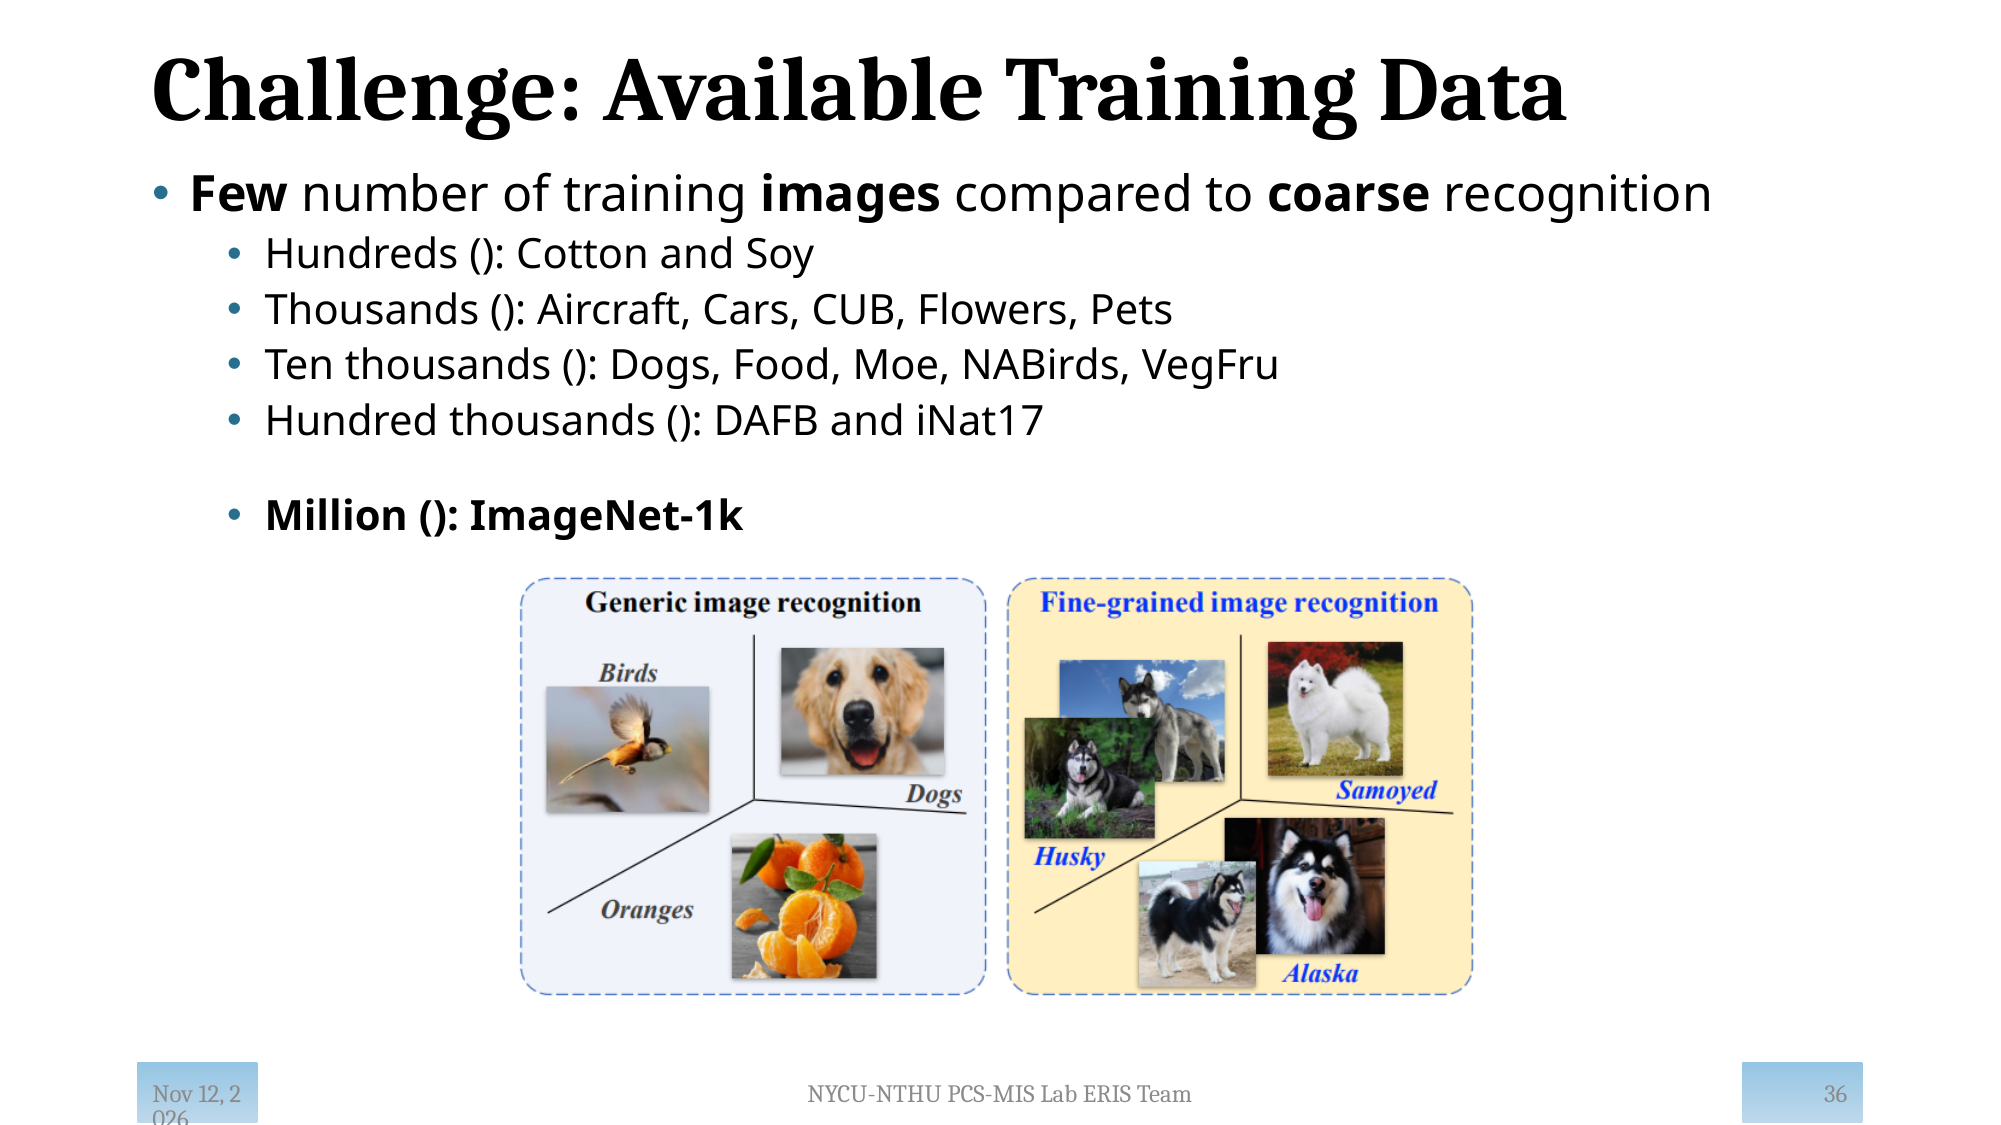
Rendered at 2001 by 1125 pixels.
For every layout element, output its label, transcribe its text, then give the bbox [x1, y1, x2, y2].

slide_number 36 [1742, 1062, 1863, 1123]
title Challenge: Available Training Data [137, 25, 1863, 156]
picture [502, 566, 1497, 1017]
footer NYCU-NTHU PCS-MIS Lab ERIS Team [662, 1062, 1338, 1123]
slide_number Feb-25 [137, 1062, 258, 1123]
